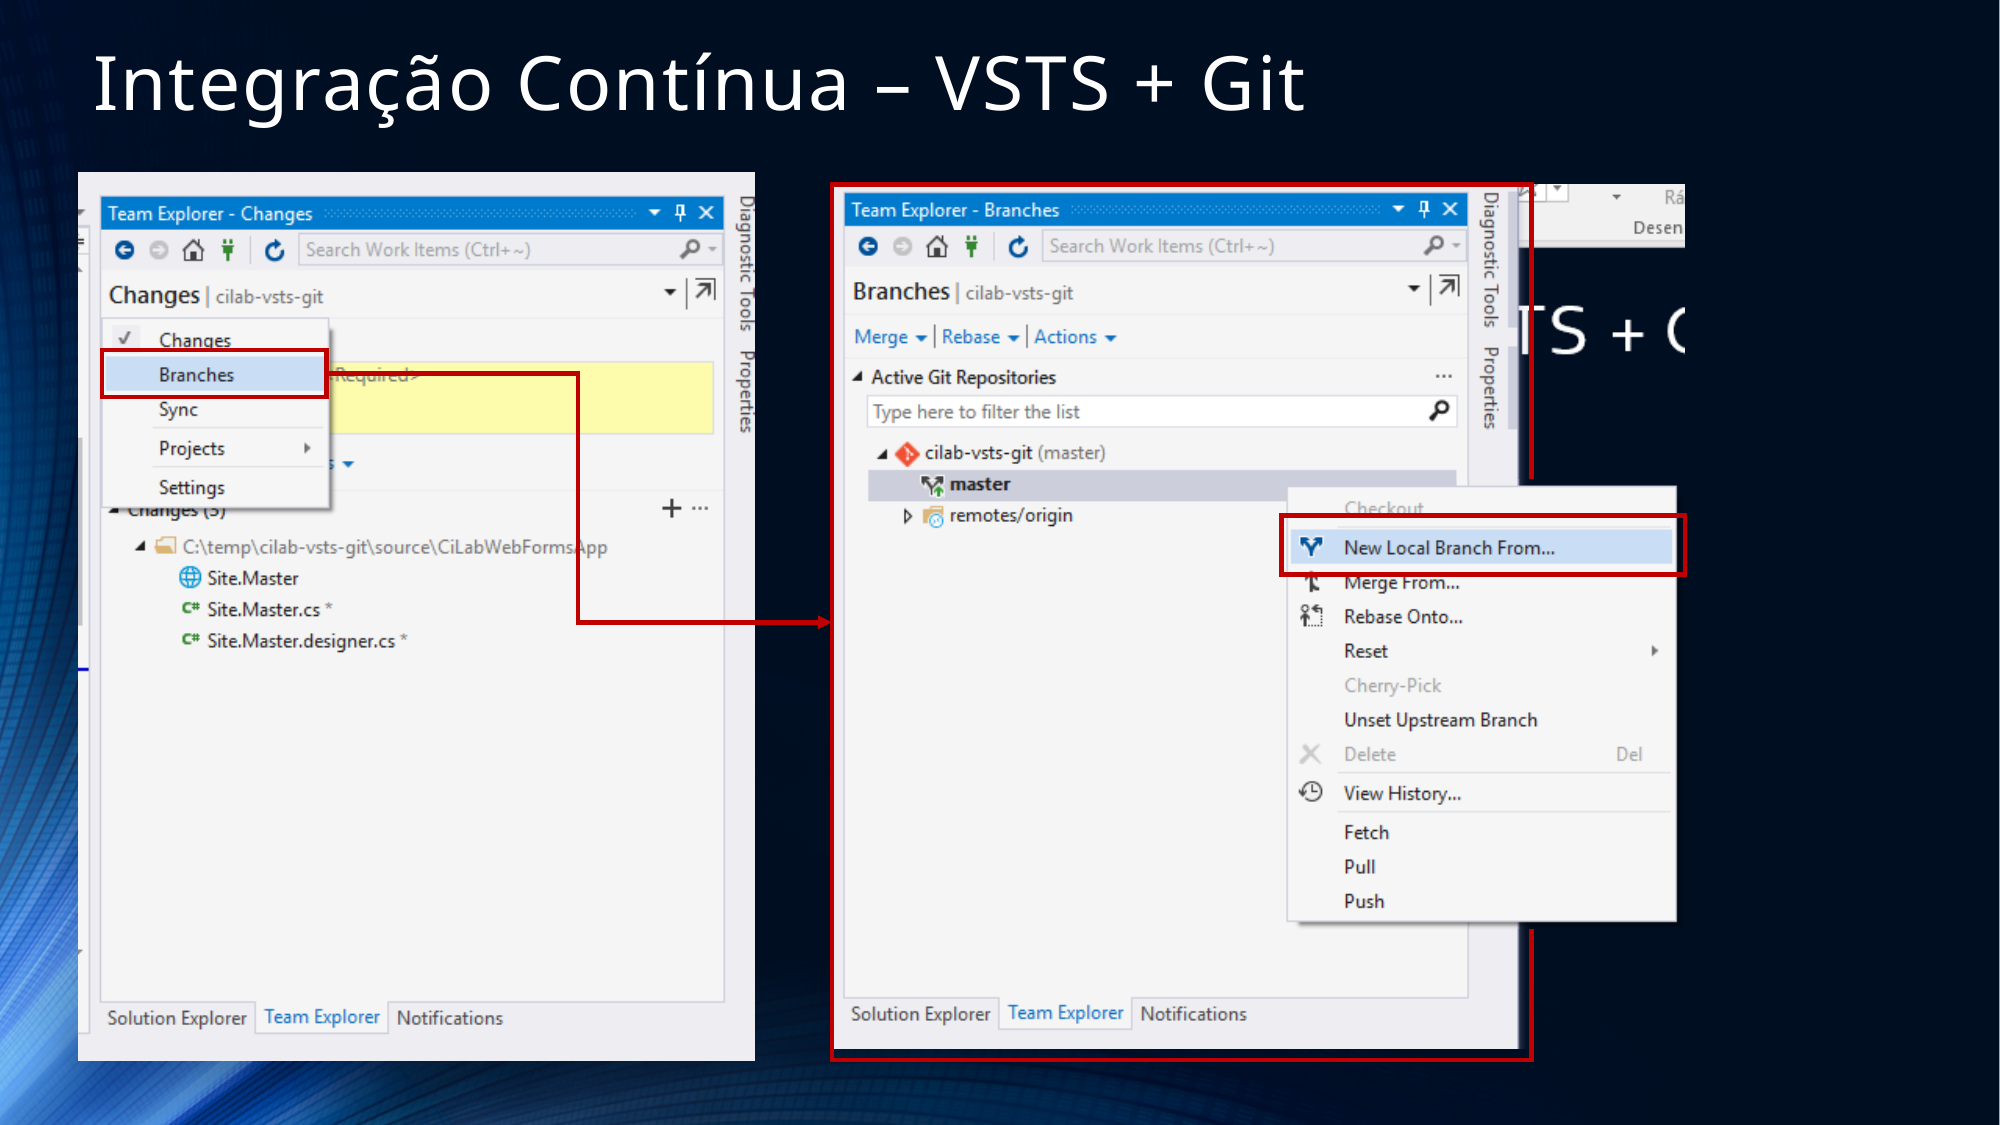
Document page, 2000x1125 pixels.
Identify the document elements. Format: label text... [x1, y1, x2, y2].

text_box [326, 373, 832, 623]
picture [0, 0, 2000, 1125]
text_box [831, 1049, 1532, 1061]
title Integração Contínua – VSTS + Git [78, 19, 1579, 134]
